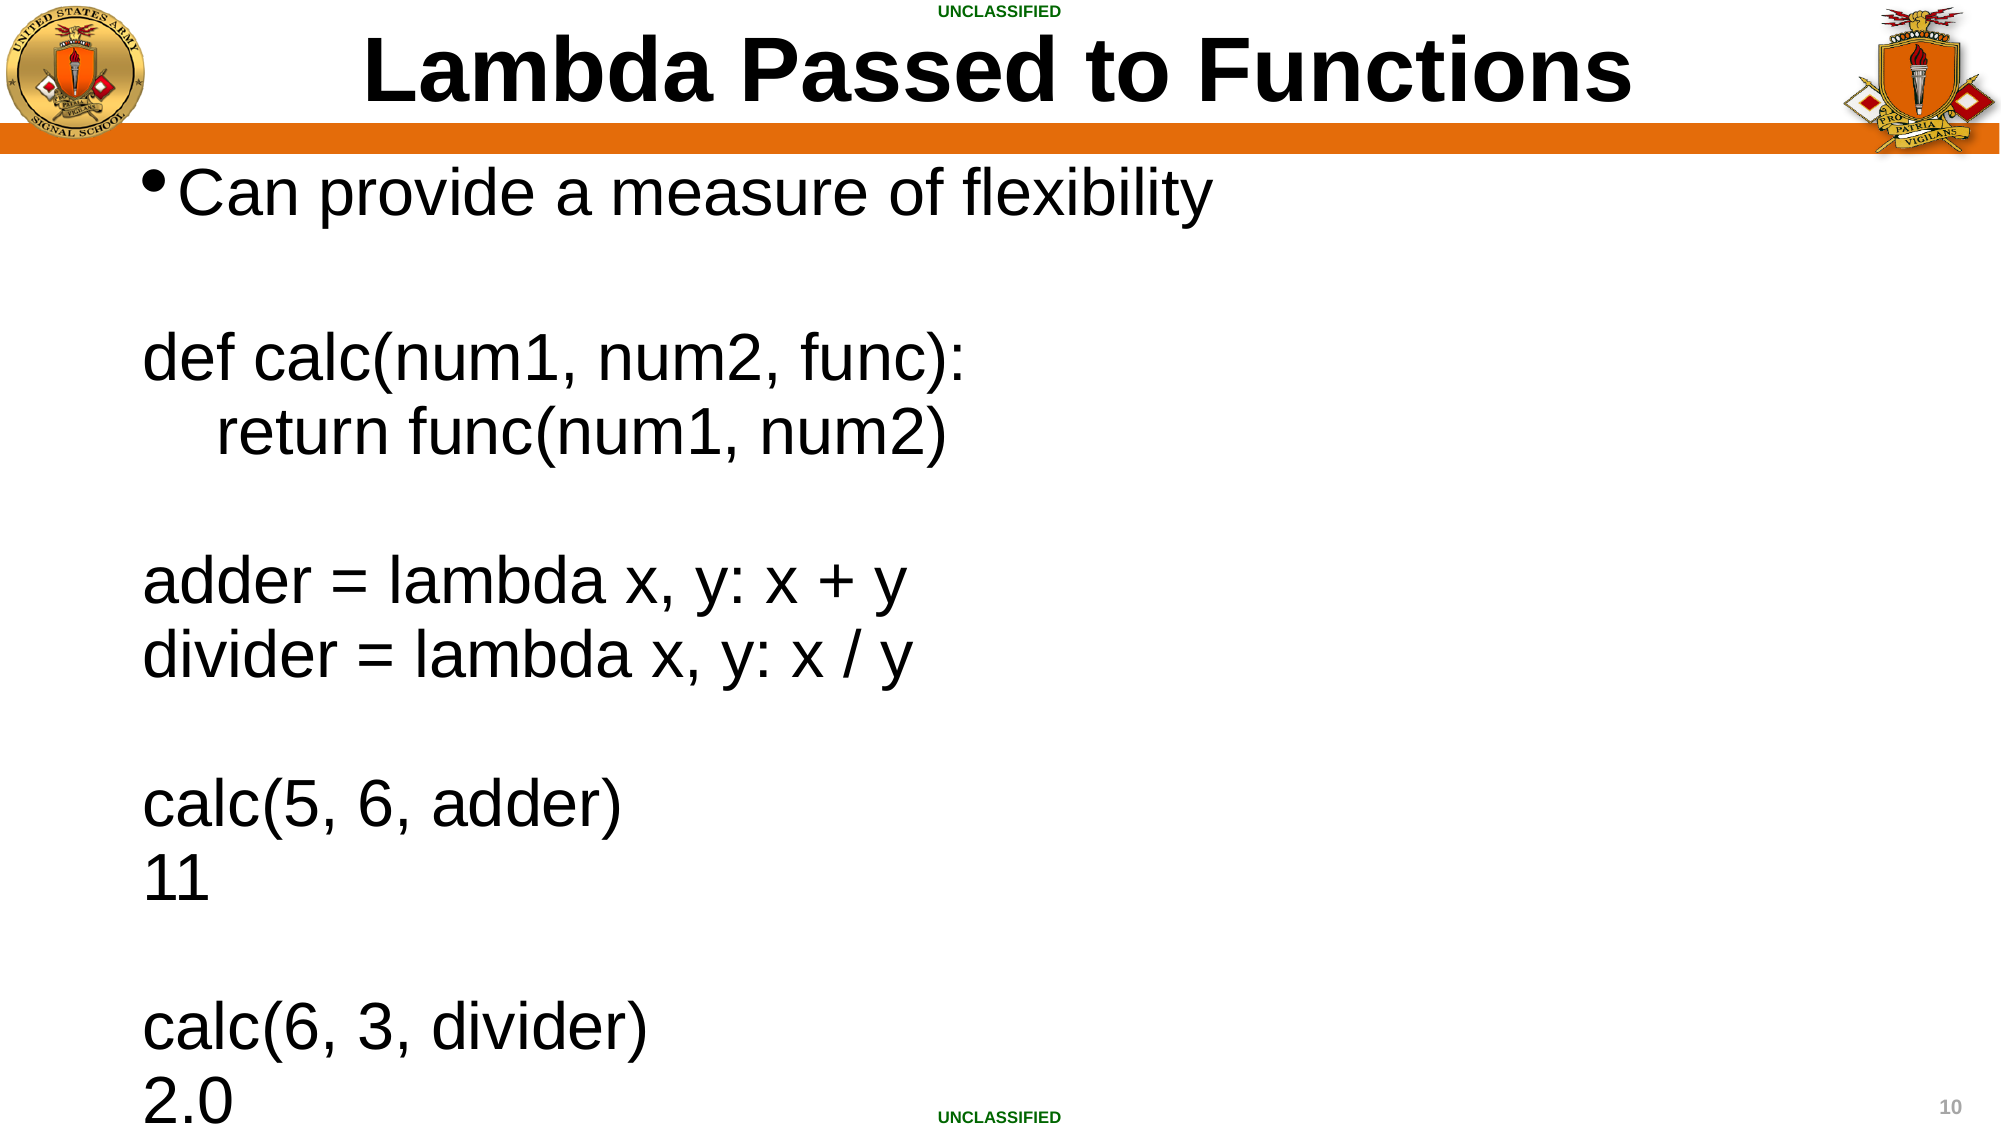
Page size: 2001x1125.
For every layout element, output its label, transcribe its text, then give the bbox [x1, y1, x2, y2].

picture [1899, 0, 2001, 169]
text_box Lambda Passed to Functions [99, 0, 1899, 162]
picture [0, 0, 99, 144]
text_box Can provide a measure of flexibility def calc(num1, num2, func): return func(num1, num2) adder = lambda x, y: x + y divider = lambda x, y: x / y calc(5, 6, adder) 11 calc(6, 3, divider) 2.0 [142, 132, 1899, 768]
